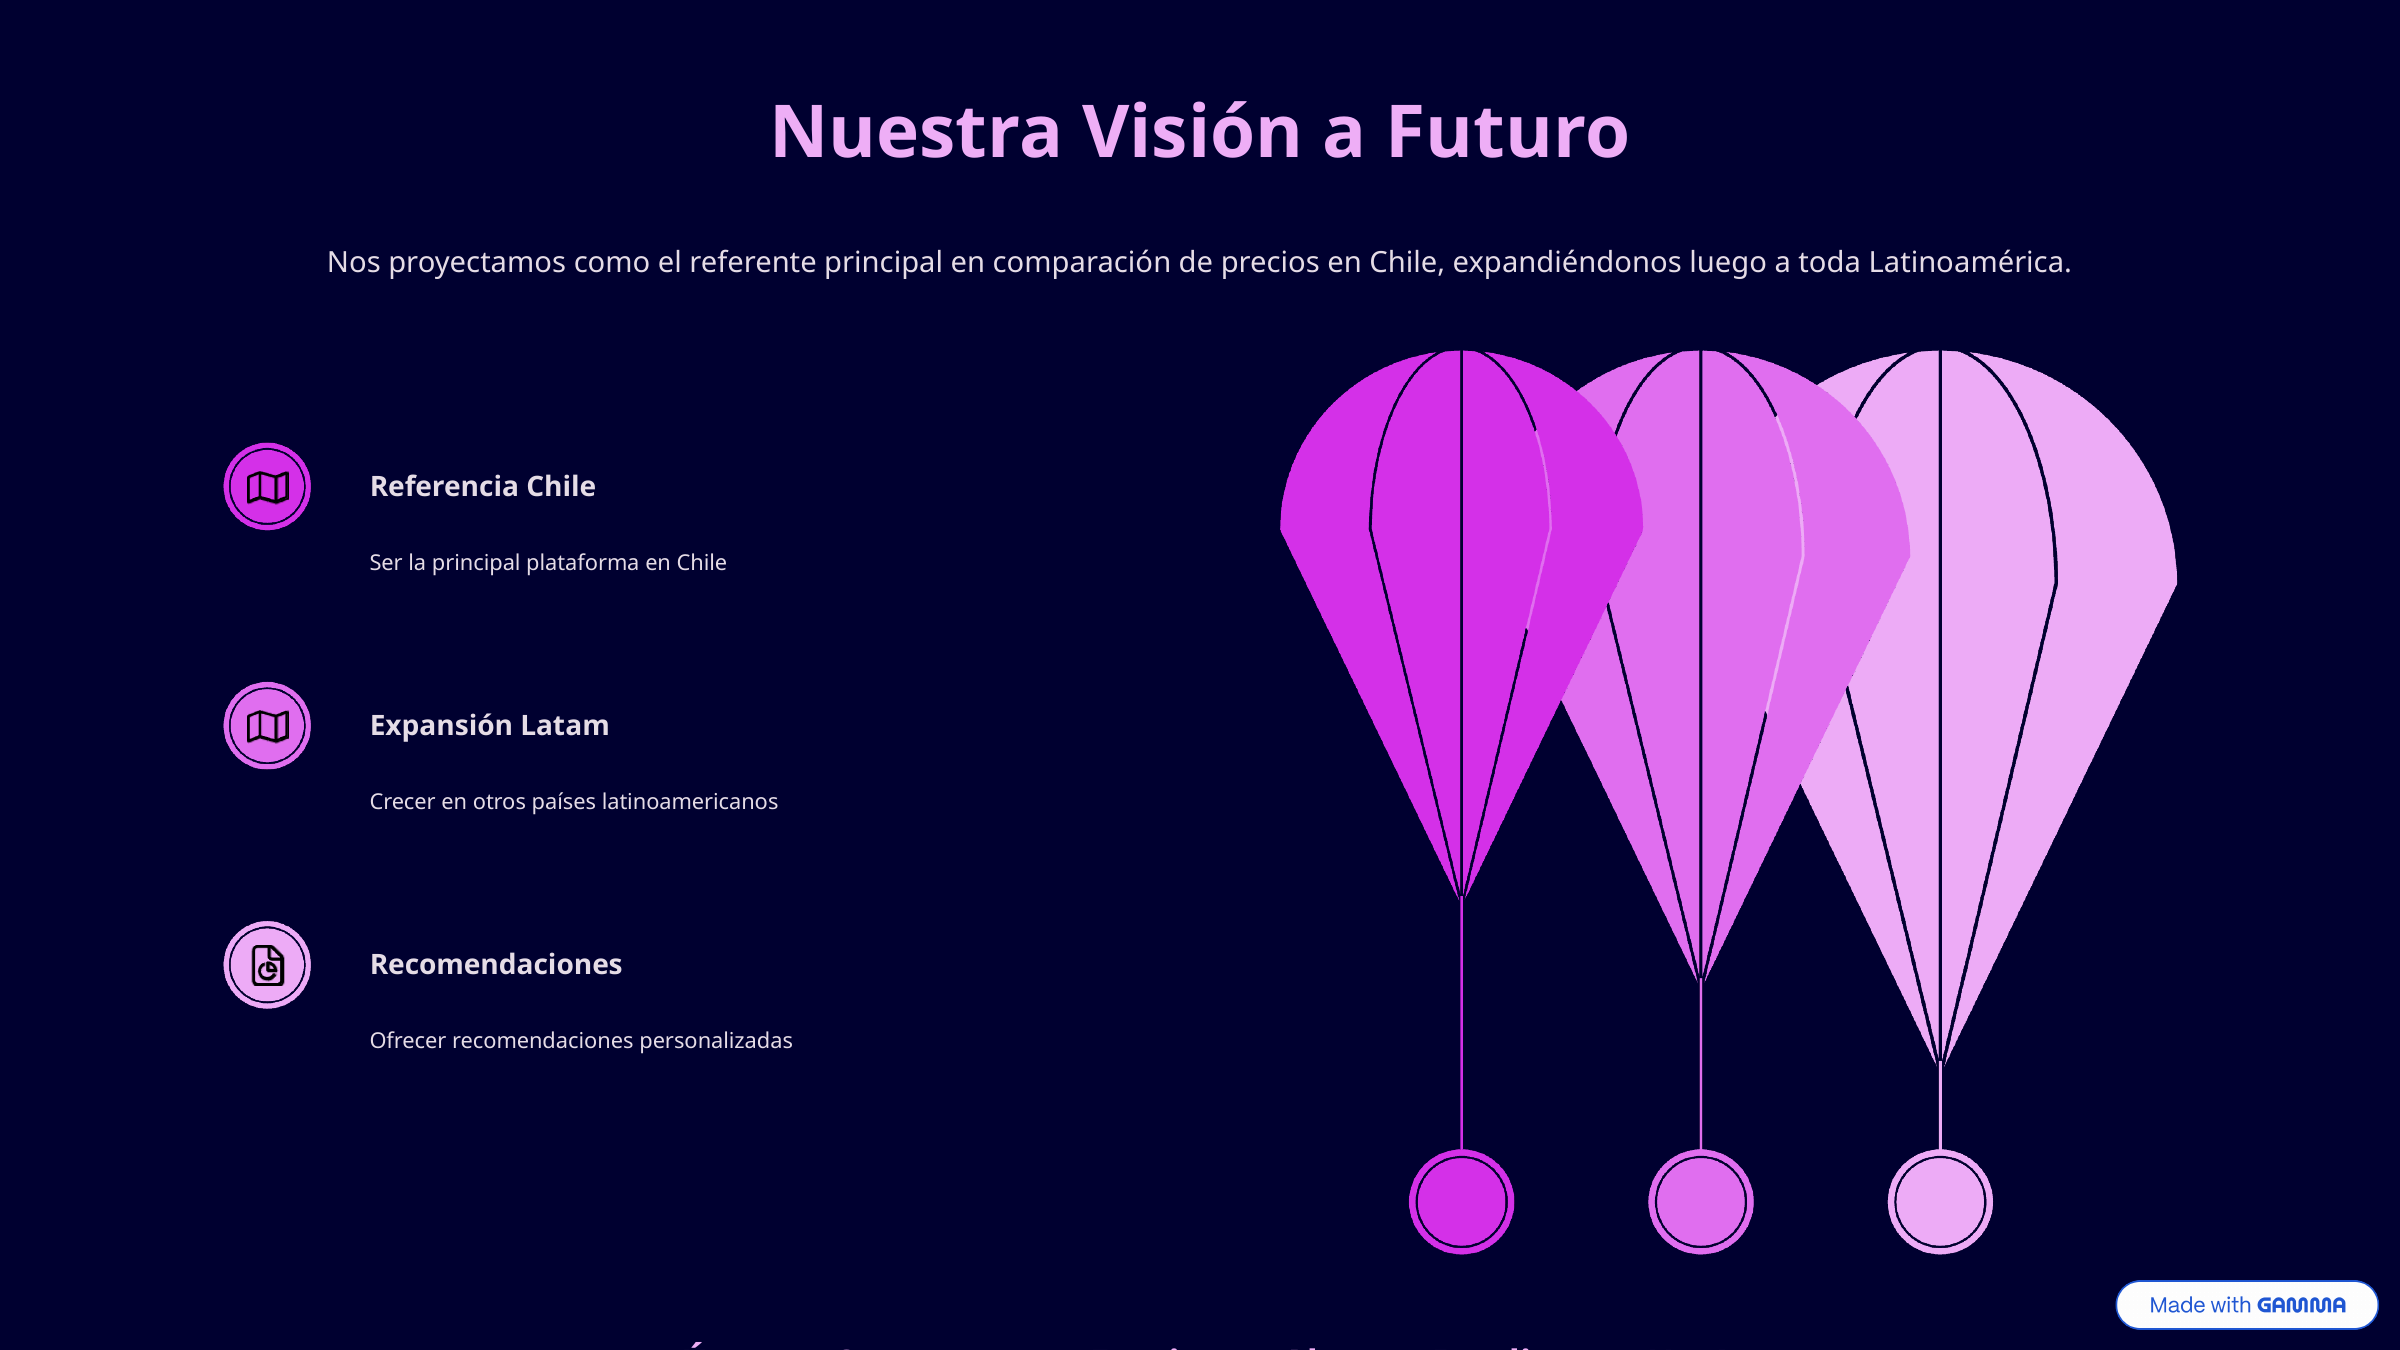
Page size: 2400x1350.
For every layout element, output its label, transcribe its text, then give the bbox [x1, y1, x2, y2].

text_box Nuestra Visión a Futuro [771, 80, 1629, 173]
text_box Nos proyectamos como el referente principal en comparación de precios en Chile, expandiéndonos luego a toda Latinoamérica. [103, 231, 2297, 279]
text_box ¡Únete a Comprarata y Empieza a Ahorrar Inteligente Hoy! [675, 1338, 1724, 1350]
picture [184, 311, 2389, 1339]
